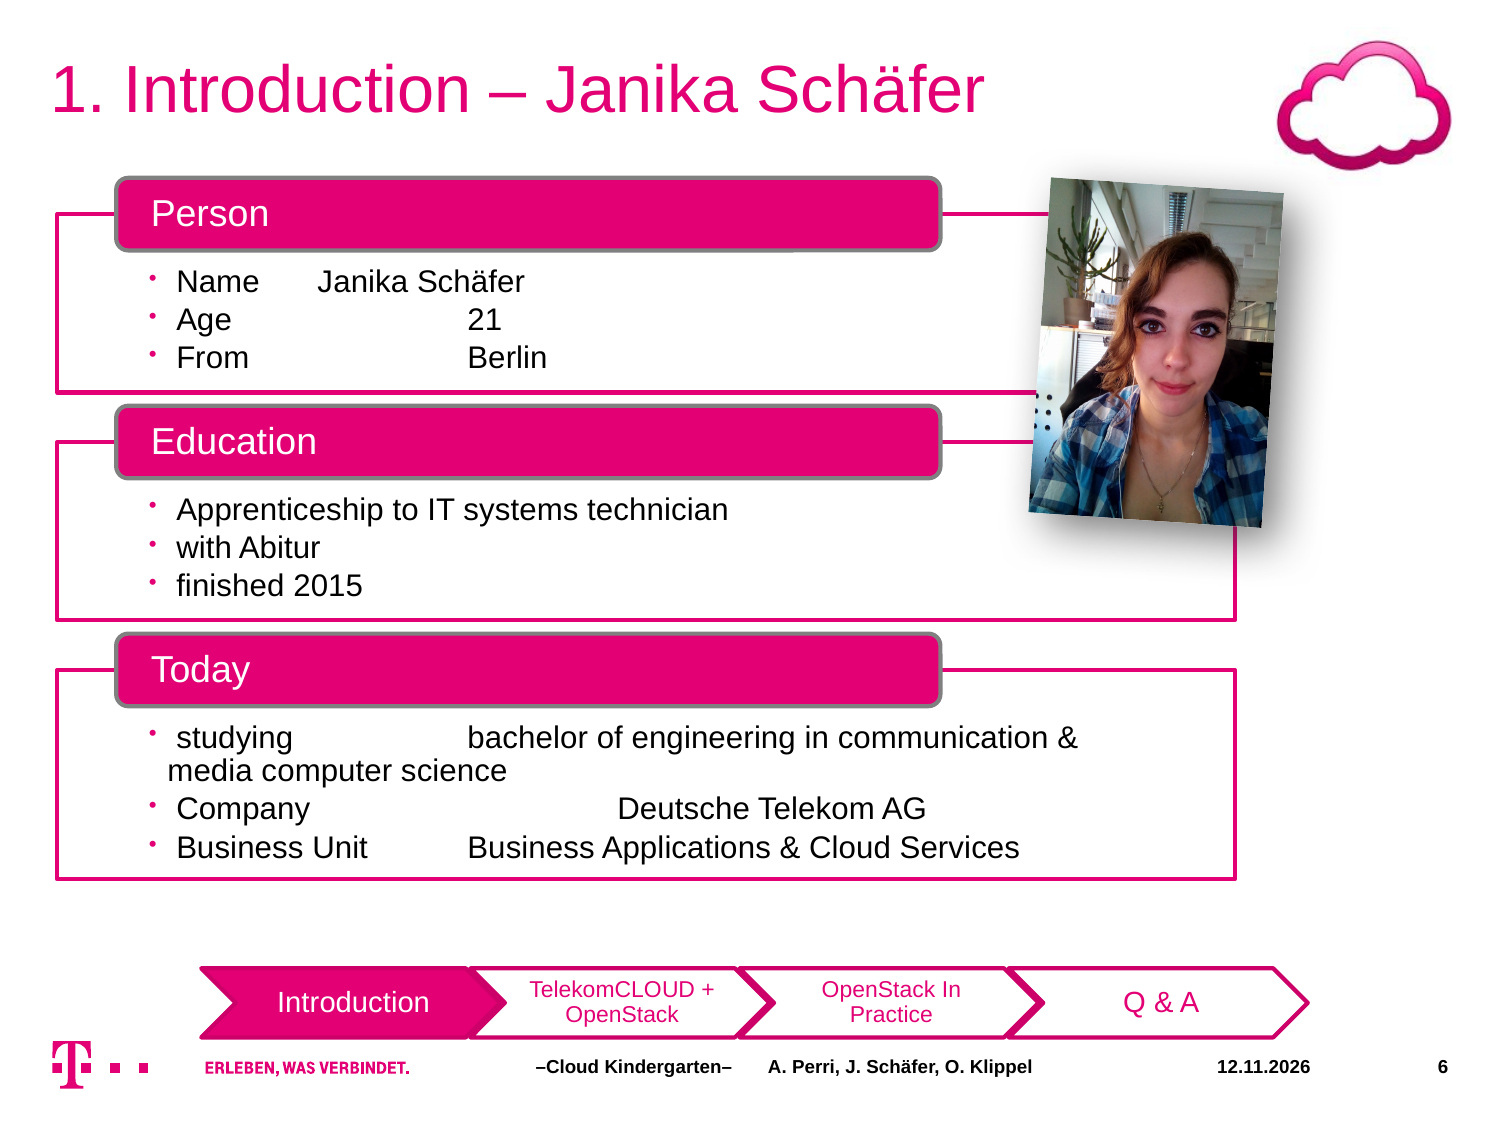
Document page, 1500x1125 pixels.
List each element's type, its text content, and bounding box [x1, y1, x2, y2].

picture [1038, 27, 1467, 527]
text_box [57, 171, 1236, 886]
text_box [200, 968, 1309, 1038]
slide_number 6 [1412, 1054, 1449, 1078]
footer –Cloud Kindergarten– A. Perri, J. Schäfer, O. Klippel [419, 1053, 1033, 1078]
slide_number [1115, 1054, 1412, 1078]
title 1. Introduction – Janika Schäfer [49, 54, 1252, 128]
